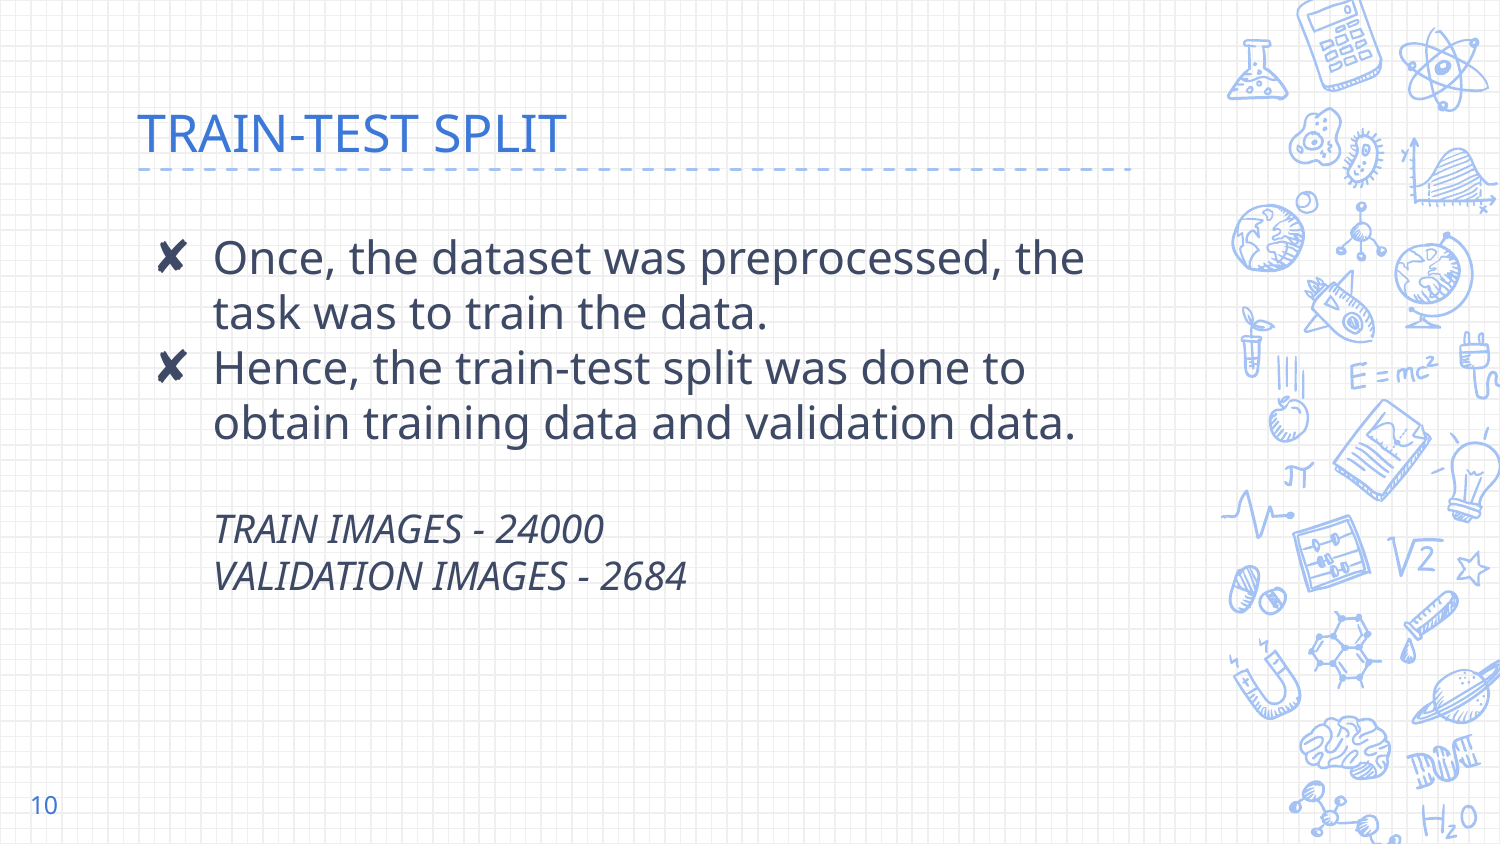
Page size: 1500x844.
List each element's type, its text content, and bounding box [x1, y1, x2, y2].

title TRAIN-TEST SPLIT [122, 36, 1130, 178]
slide_number ‹#› [14, 774, 105, 840]
list Once, the dataset was preprocessed, the task was to train the data. Hence, the train-test split was done to obtain training data and validation data. TRAIN IMAGES - 24000 VALIDATION IMAGES - 2684 [122, 213, 1130, 775]
